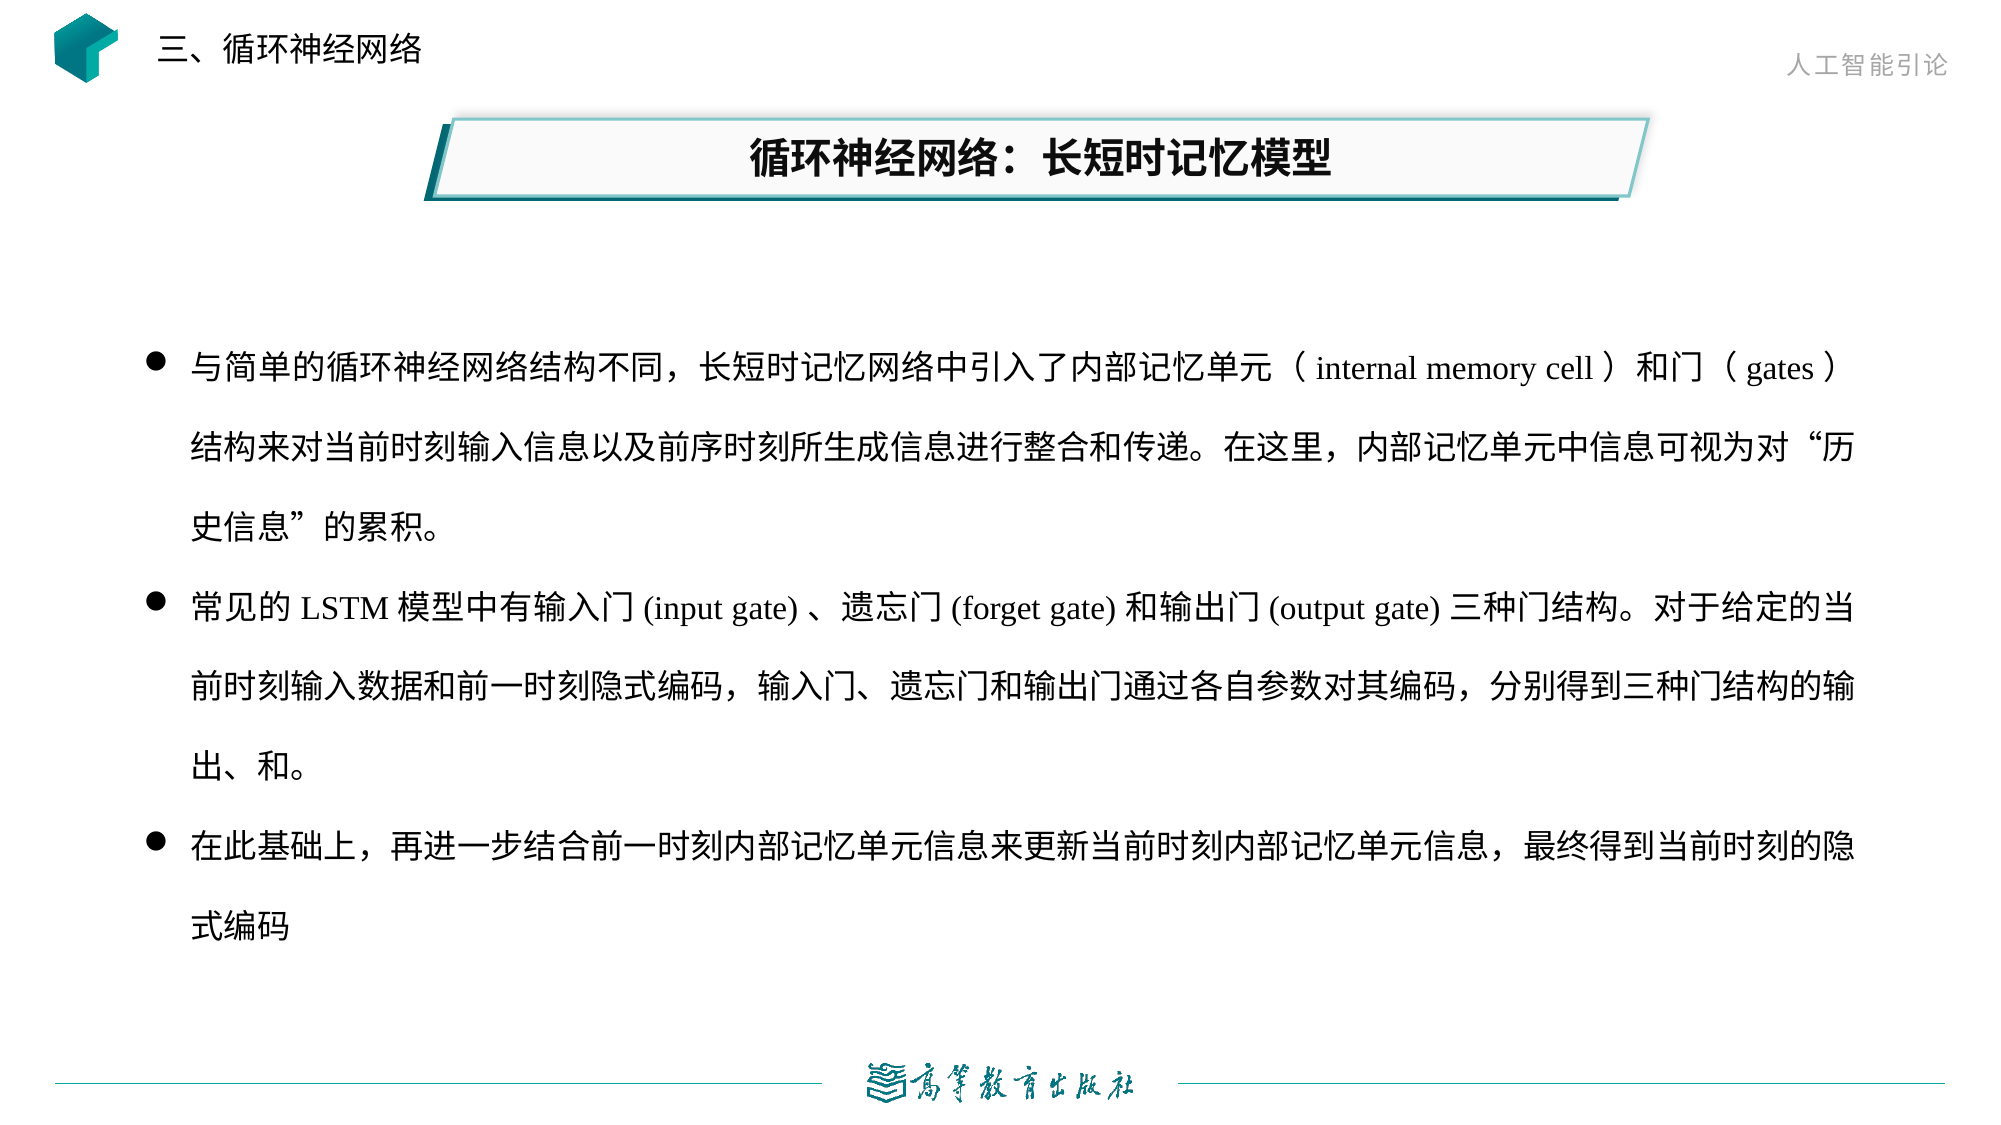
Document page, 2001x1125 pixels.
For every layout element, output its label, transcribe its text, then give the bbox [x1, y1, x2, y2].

text_box 三、循环神经网络 [141, 21, 438, 76]
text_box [423, 119, 1649, 201]
picture [867, 1063, 1133, 1103]
